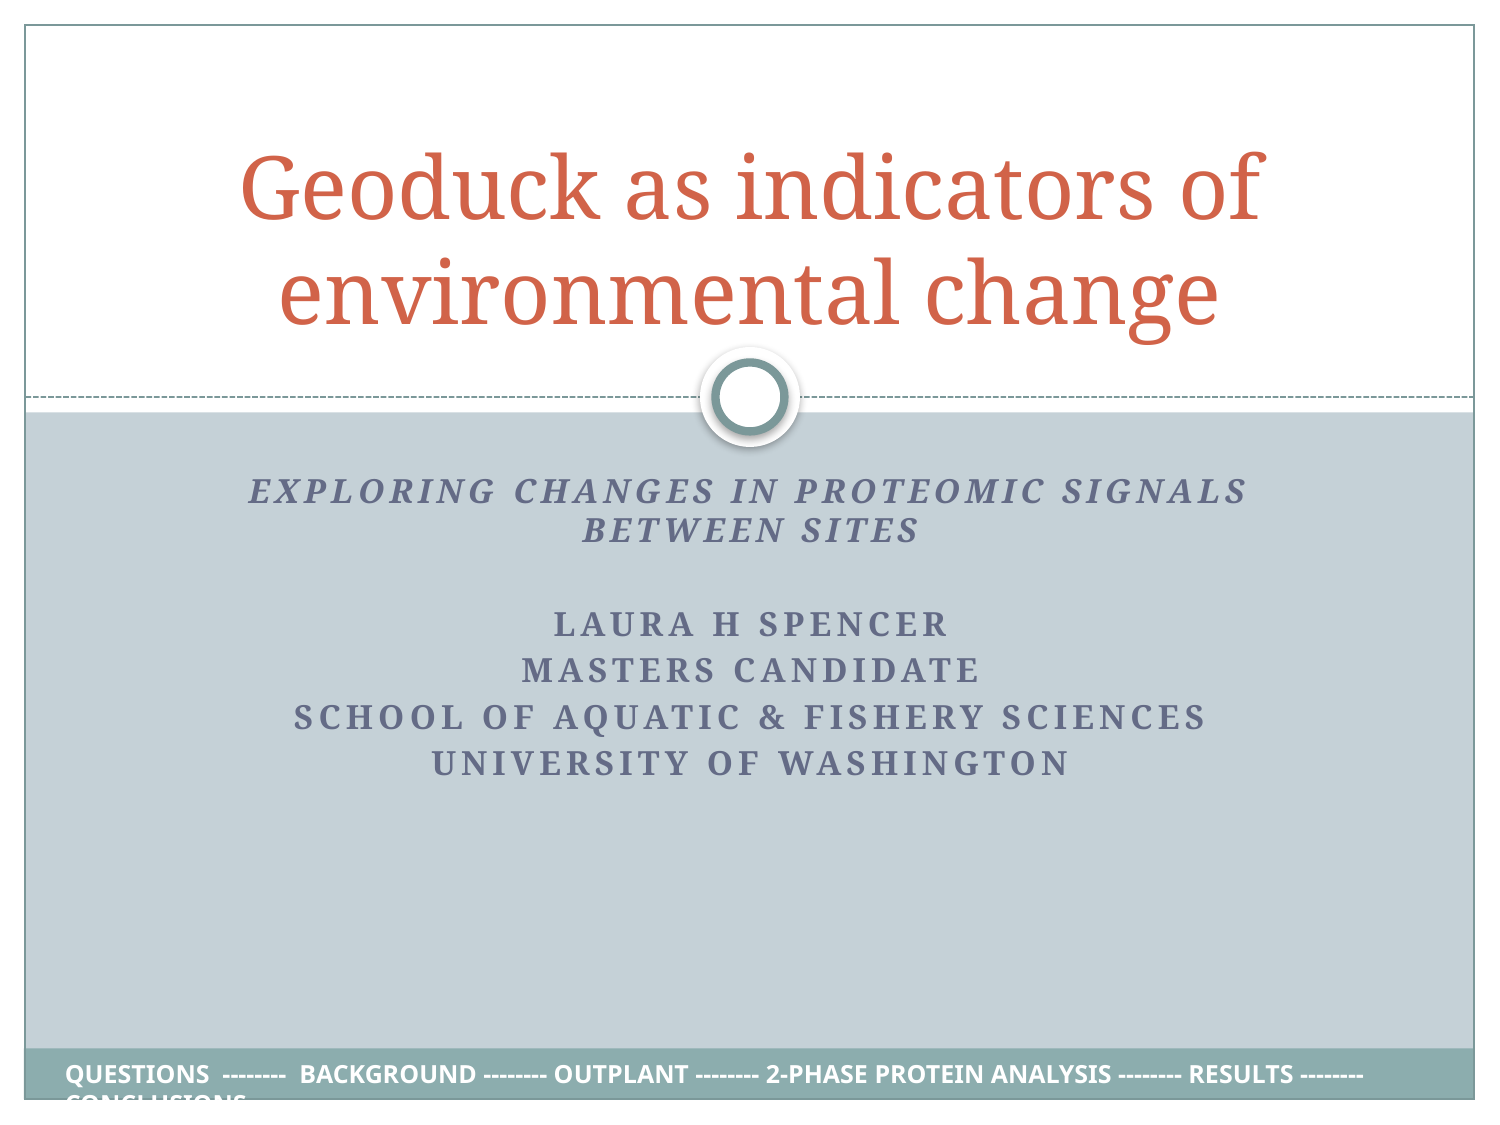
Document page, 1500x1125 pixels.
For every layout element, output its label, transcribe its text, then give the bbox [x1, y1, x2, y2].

title Geoduck as indicators of environmental change [112, 62, 1388, 350]
footer Questions -------- Background -------- Outplant -------- 2-phase protein analysis -------- Results -------- Conclusions [50, 1051, 1445, 1112]
subtitle Exploring CHANGES IN PROTEOMIC SIGNALS BETWEEN SITES LAURA H SPENCER MASTERS CANDIDATE SCHOOL OF AQUATIC & FISHERY SCIENCES UNIVERSITY OF WASHINGTON [225, 462, 1275, 983]
